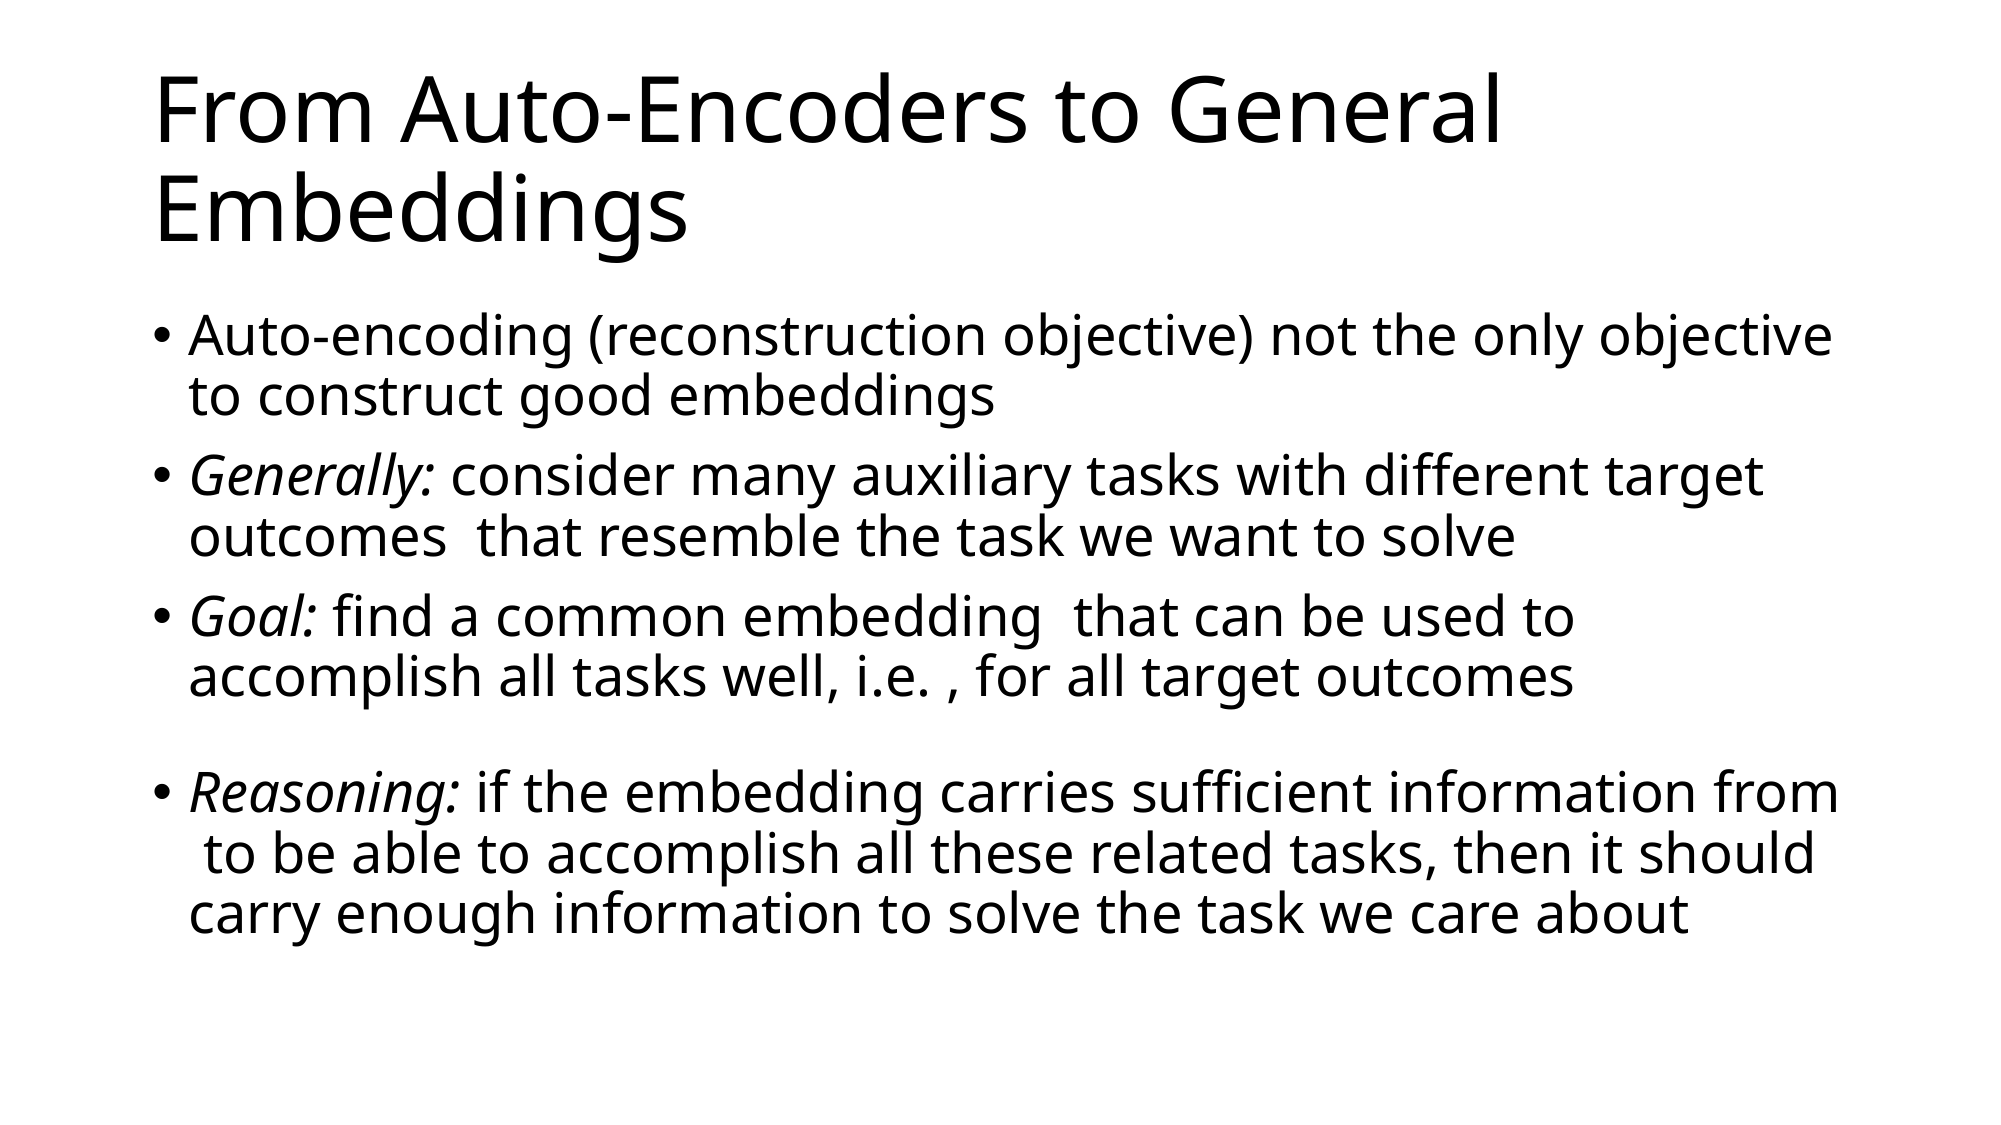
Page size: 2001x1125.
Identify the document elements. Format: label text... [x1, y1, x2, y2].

title From Auto-Encoders to General Embeddings [137, 53, 1863, 272]
